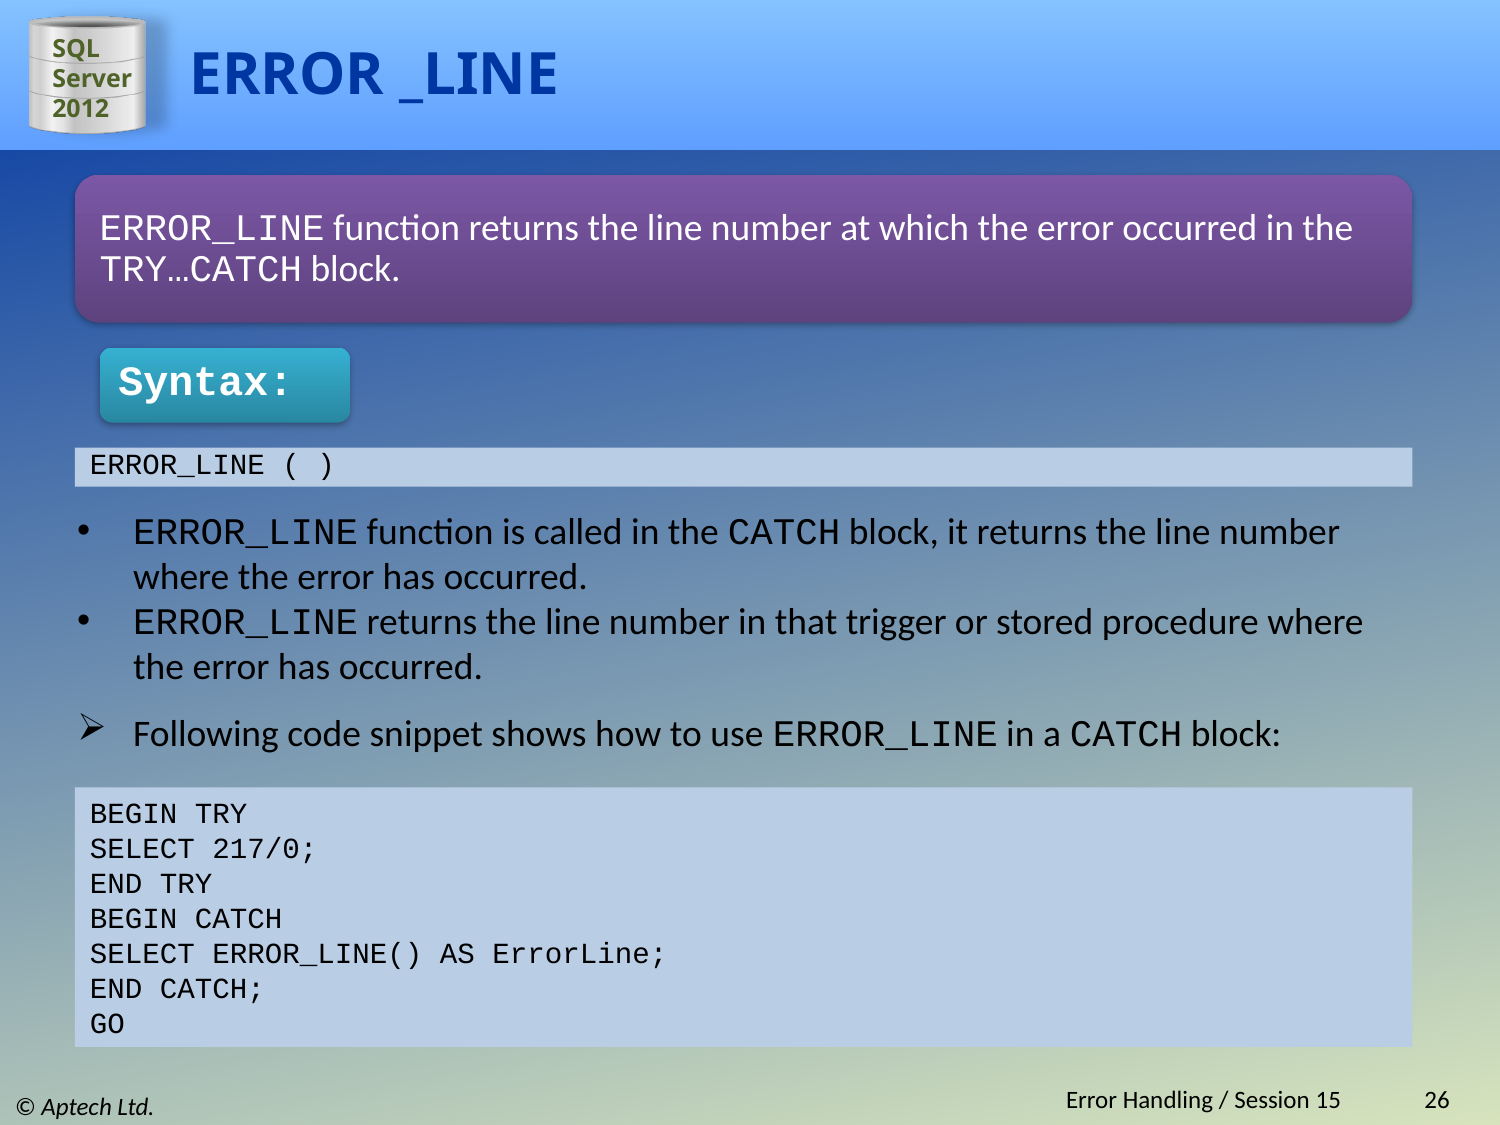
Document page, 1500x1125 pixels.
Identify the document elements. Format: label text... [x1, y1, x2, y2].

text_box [74, 174, 1413, 323]
text_box ERROR_LINE ( ) [74, 447, 1413, 487]
text_box ERROR_LINE function is called in the CATCH block, it returns the line number where the error has occurred. ERROR_LINE returns the line number in that trigger or stored procedure where the error has occurred. [62, 499, 1400, 695]
text_box BEGIN TRY SELECT 217/0; END TRY BEGIN CATCH SELECT ERROR_LINE() AS ErrorLine; END CATCH; GO [74, 787, 1413, 1047]
picture [24, 0, 150, 150]
text_box Syntax: [99, 347, 350, 423]
title ERROR _LINE [174, 37, 1426, 106]
text_box Following code snippet shows how to use ERROR_LINE in a CATCH block: [62, 701, 1375, 762]
slide_number 26 [1363, 1084, 1465, 1113]
footer Error Handling / Session 15 [375, 1084, 1363, 1113]
